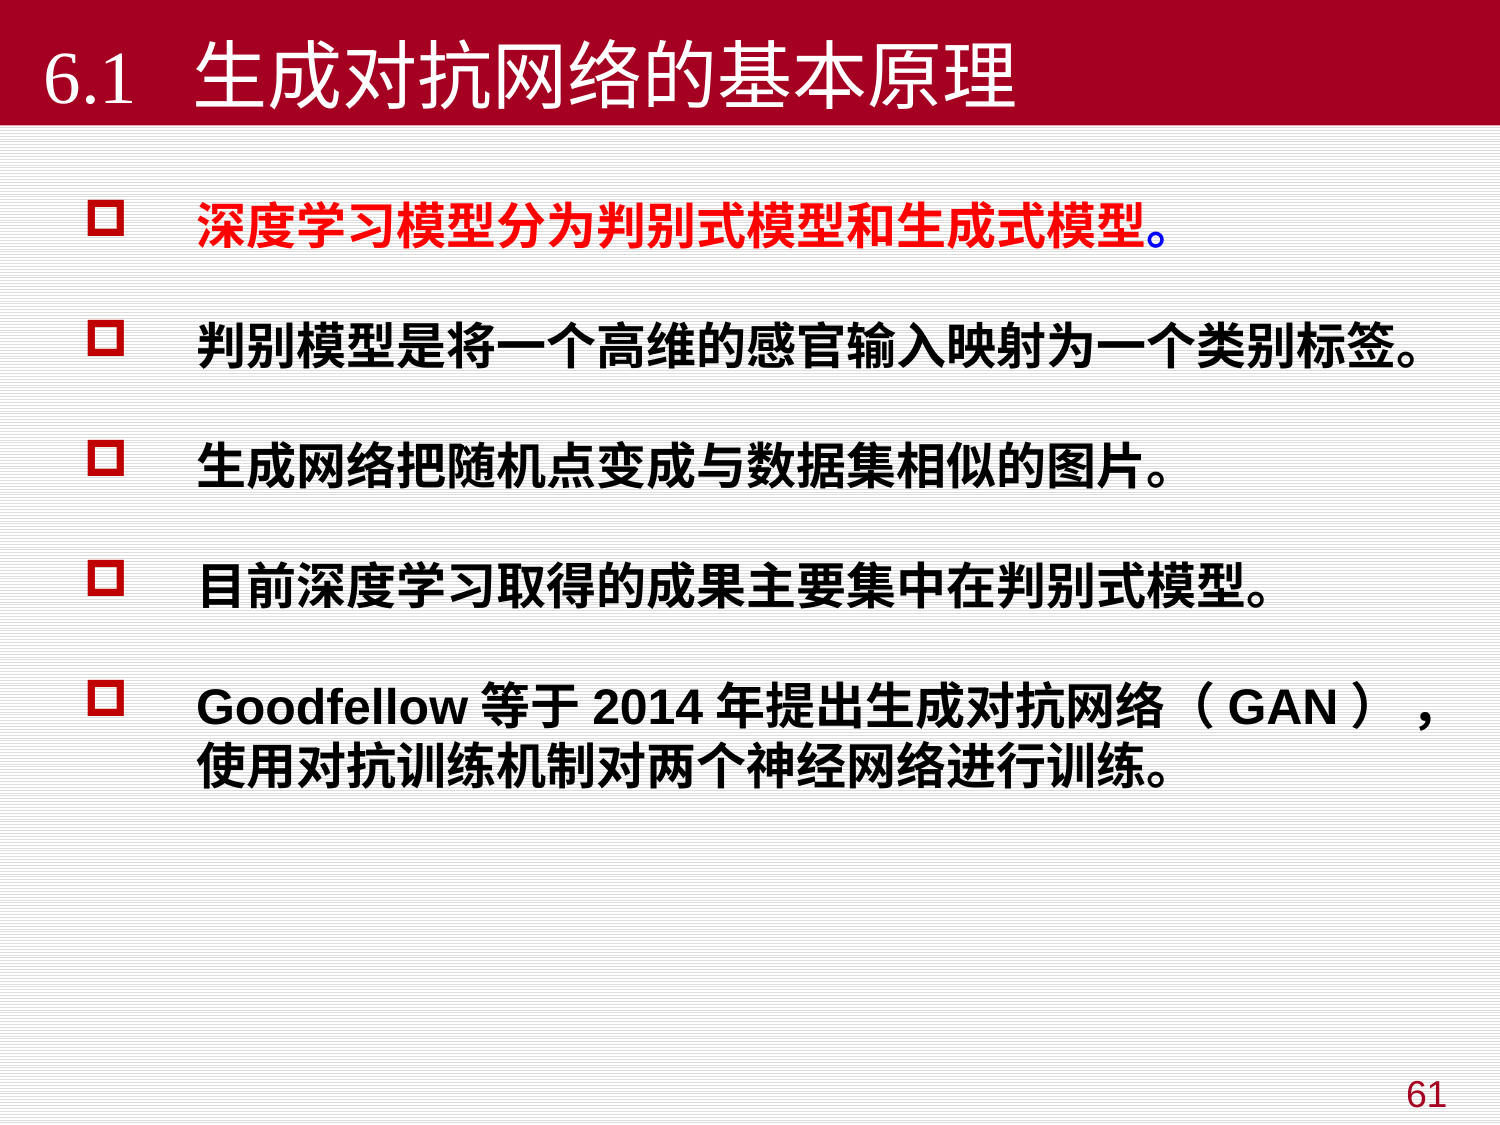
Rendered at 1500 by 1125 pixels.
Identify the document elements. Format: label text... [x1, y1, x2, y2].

slide_number 61 [1137, 1062, 1463, 1122]
text_box 6.1 生成对抗网络的基本原理 [0, 0, 1500, 126]
text_box 深度学习模型分为判别式模型和生成式模型。 判别模型是将一个高维的感官输入映射为一个类别标签。 生成网络把随机点变成与数据集相似的图片。 目前深度学习取得的成果主要集中在判别式模型。 Goodfellow等于2014年提出生成对抗网络（GAN） ，使用对抗训练机制对两个神经网络进行训练。 [68, 187, 1432, 803]
